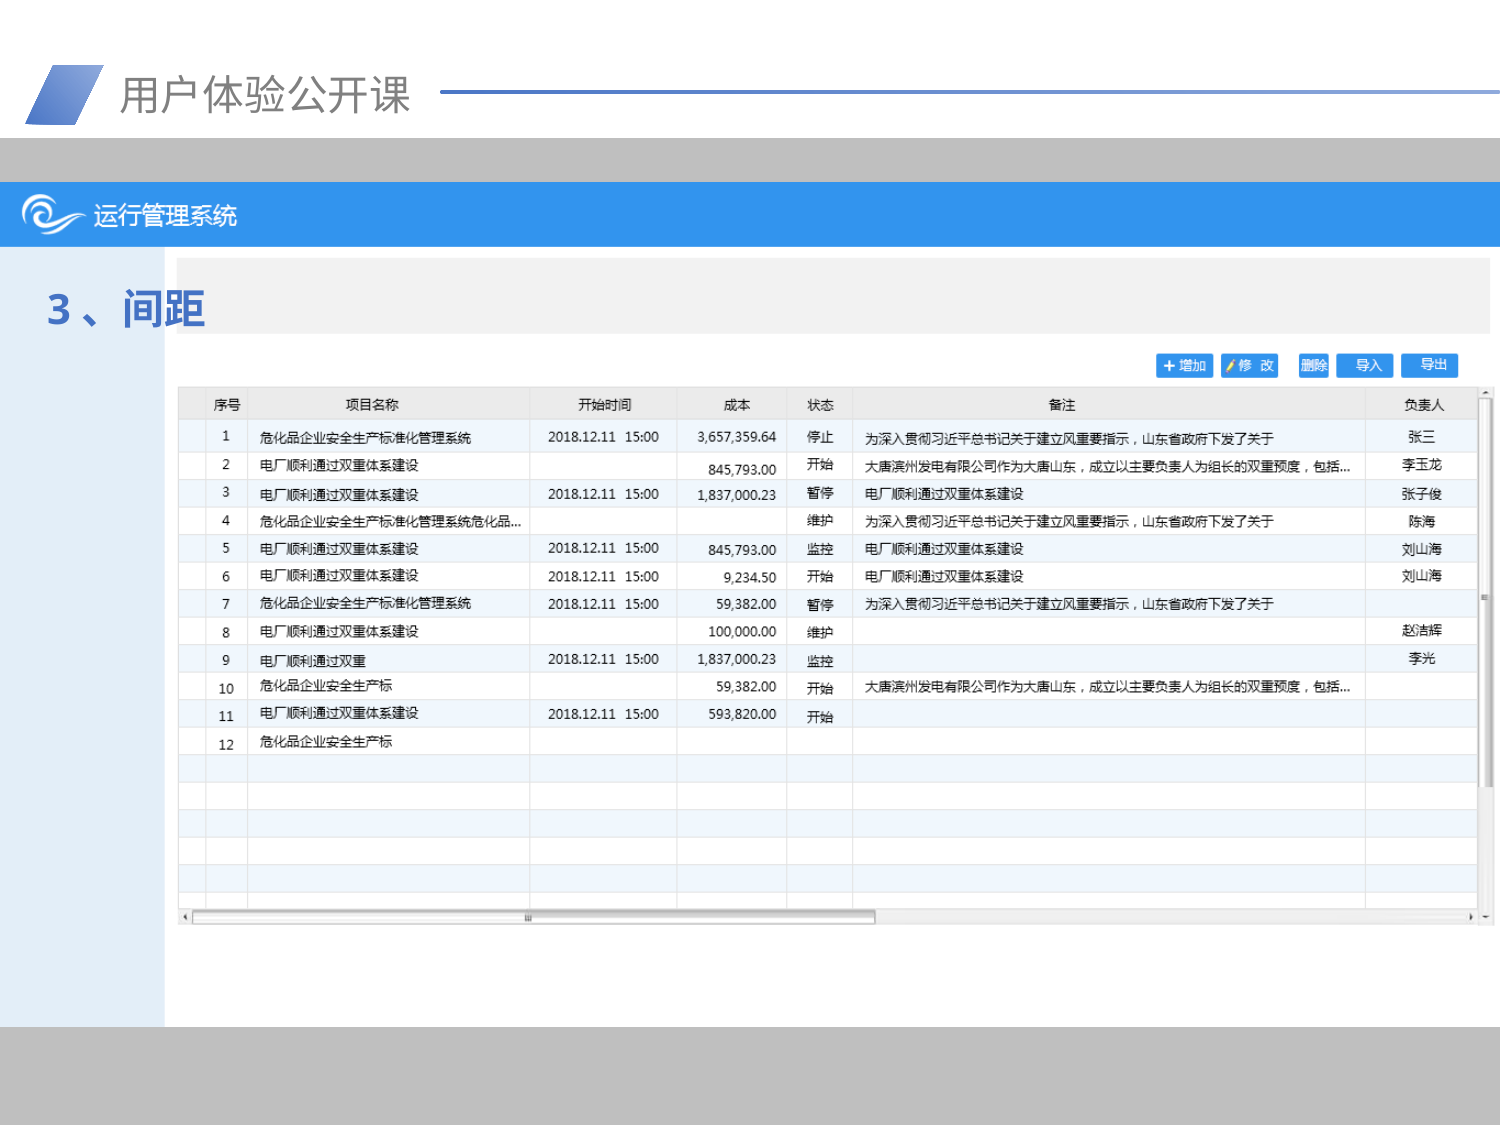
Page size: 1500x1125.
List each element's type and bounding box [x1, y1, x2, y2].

text_box [0, 1027, 1500, 1125]
picture [0, 182, 1500, 1027]
text_box [0, 137, 1500, 182]
